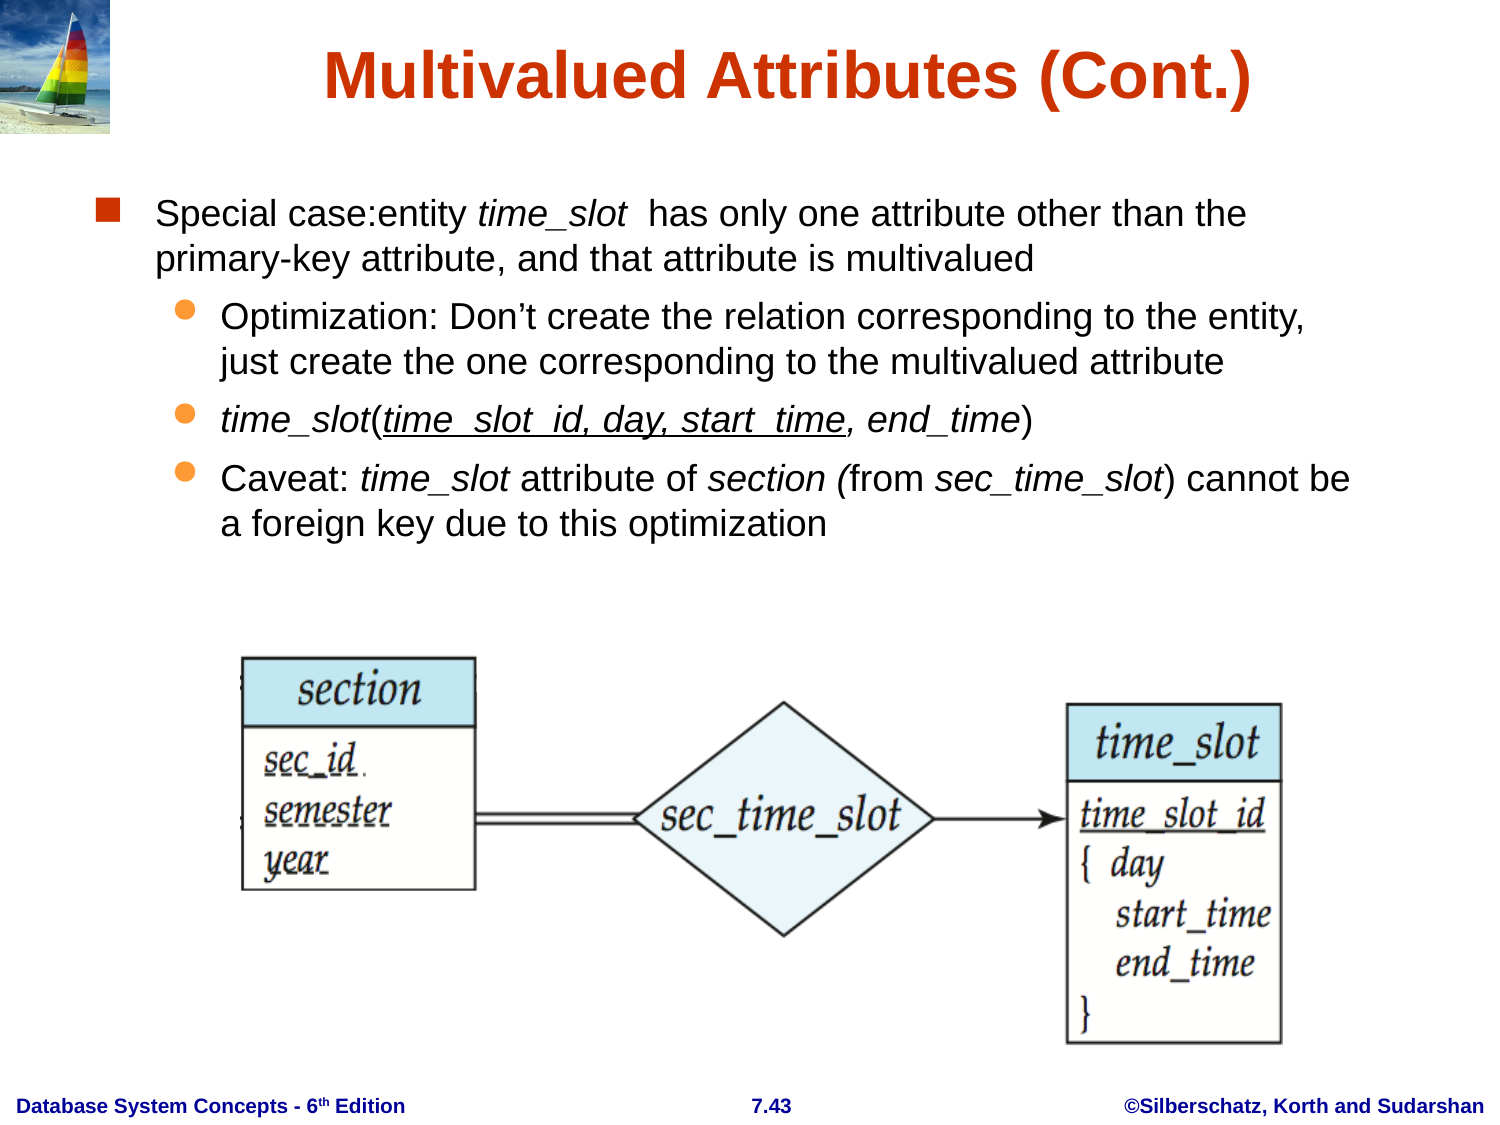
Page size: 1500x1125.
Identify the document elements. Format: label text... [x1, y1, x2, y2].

title Multivalued Attributes (Cont.) [125, 18, 1452, 120]
picture [0, 0, 110, 134]
list Special case:entity time_slot has only one attribute other than the primary-key attribute, and that attribute is multivalued Optimization: Don’t create the relation corresponding to the entity, just create the one corresponding to the multivalued attribute time_slot(time_slot_id, day, start_time, end_time) Caveat: time_slot attribute of section (from sec_time_slot) cannot be a foreign key due to this optimization [83, 181, 1375, 635]
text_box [181, 587, 1313, 1094]
